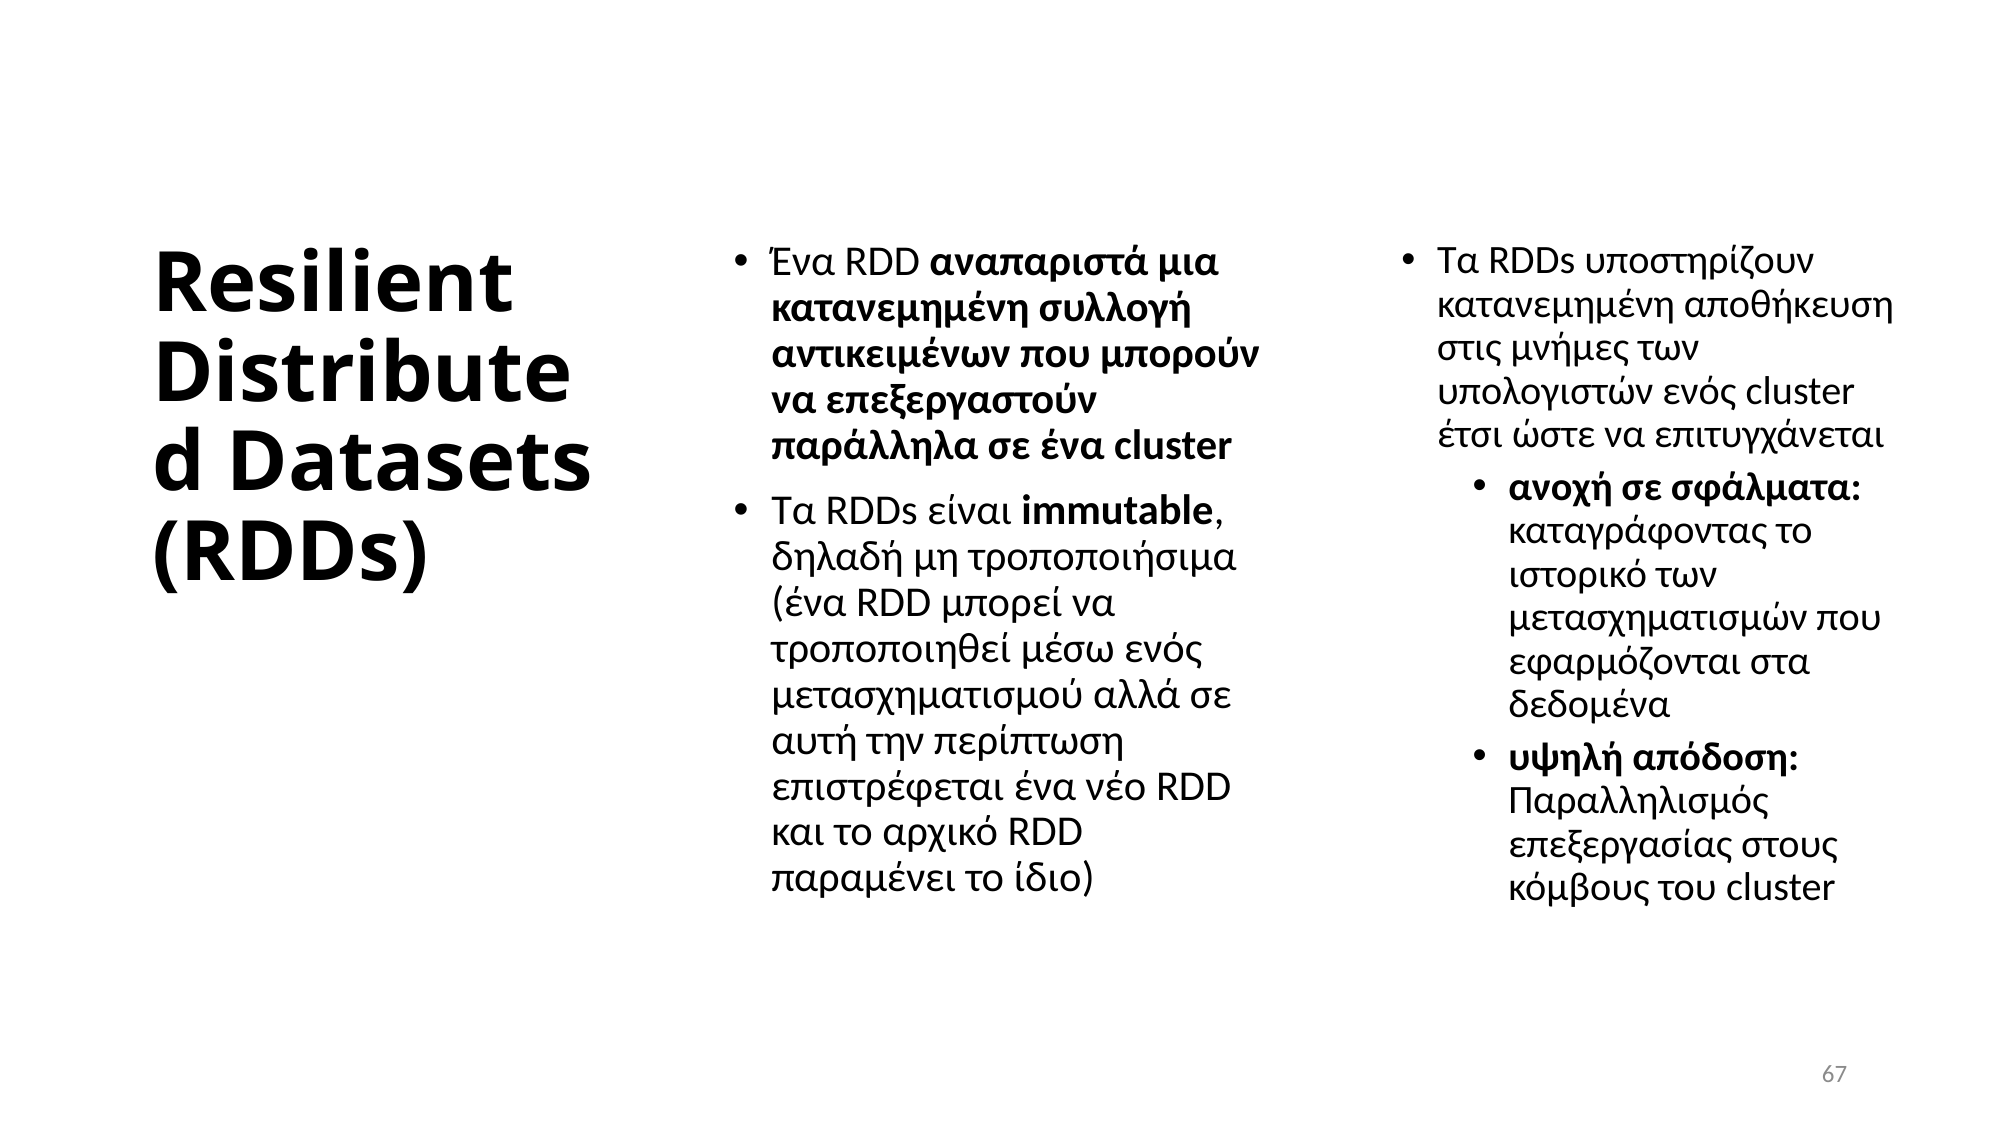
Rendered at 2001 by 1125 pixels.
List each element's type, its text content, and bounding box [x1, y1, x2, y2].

title Resilient Distributed Datasets (RDDs) [137, 231, 613, 948]
list Τα RDDs υποστηρίζουν κατανεμημένη αποθήκευση στις μνήμες των υπολογιστών ενός cluster έτσι ώστε να επιτυγχάνεται ανοχή σε σφάλματα: καταγράφοντας το ιστορικό των μετασχηματισμών που εφαρμόζονται στα δεδομένα υψηλή απόδοση: Παραλληλισμός επεξεργασίας στους κόμβους του cluster [1386, 231, 1911, 948]
slide_number 67 [1509, 1042, 1863, 1103]
list Ένα RDD αναπαριστά μια κατανεμημένη συλλογή αντικειμένων που μπορούν να επεξεργαστούν παράλληλα σε ένα cluster Τα RDDs είναι immutable, δηλαδή μη τροποποιήσιμα (ένα RDD μπορεί να τροποποιηθεί μέσω ενός μετασχηματισμού αλλά σε αυτή την περίπτωση επιστρέφεται ένα νέο RDD και το αρχικό RDD παραμένει το ίδιο) [718, 231, 1281, 948]
